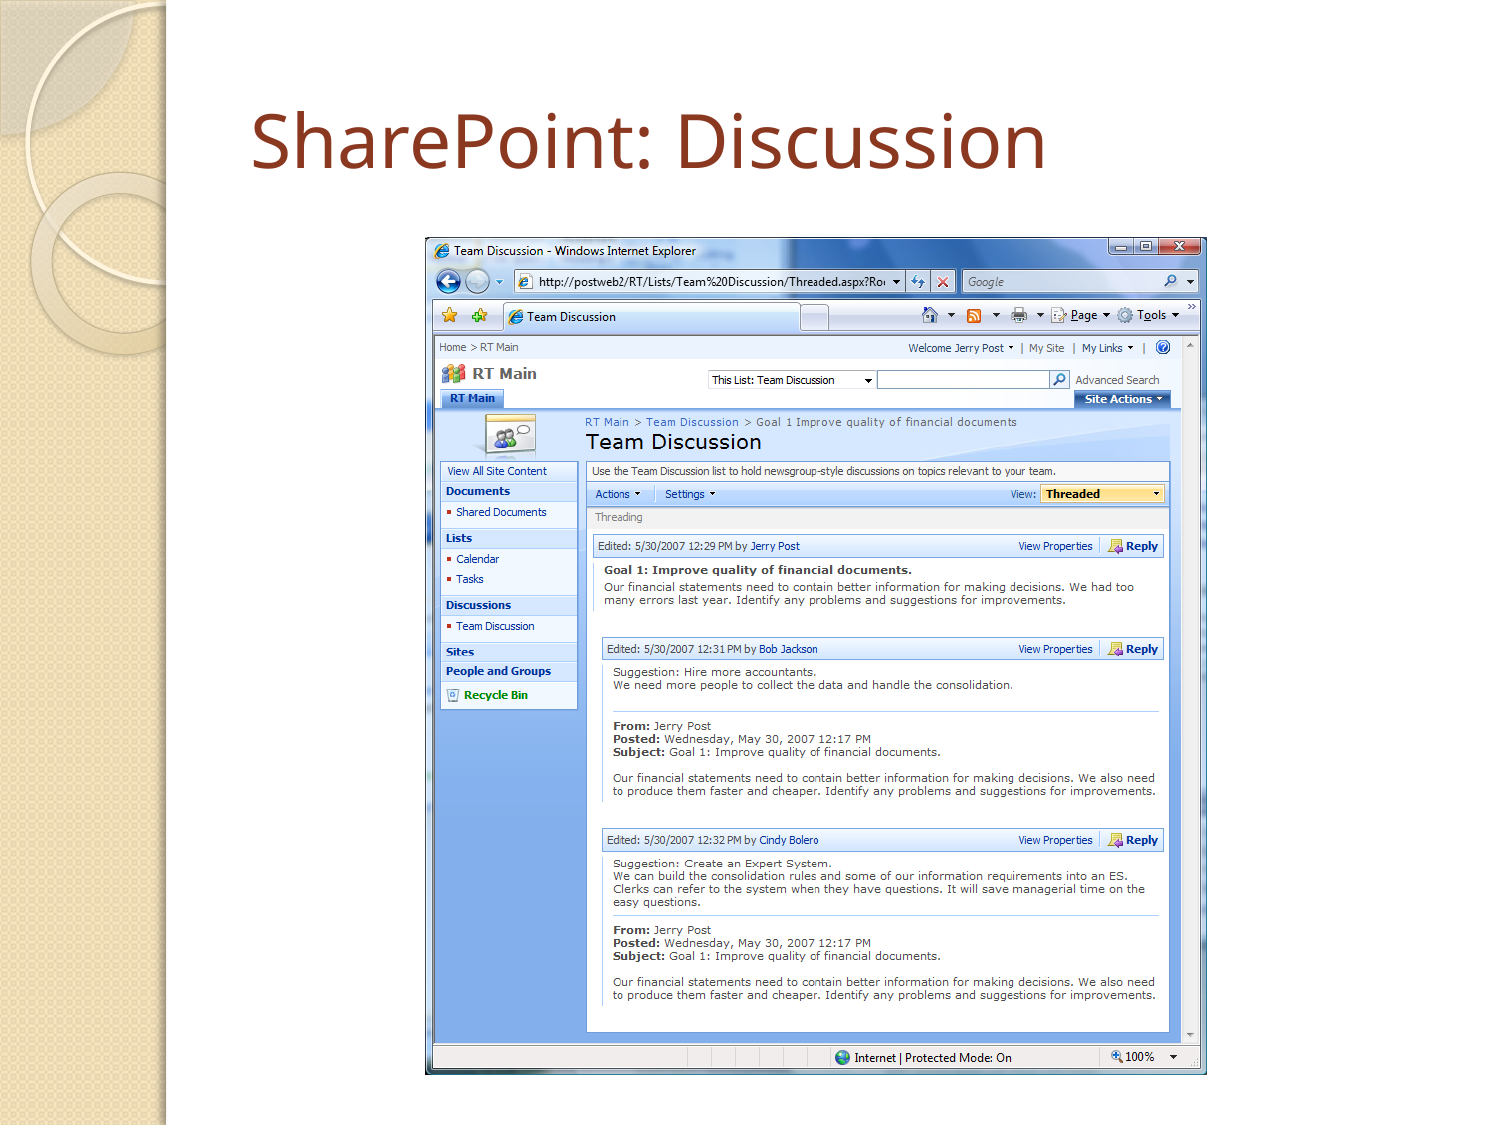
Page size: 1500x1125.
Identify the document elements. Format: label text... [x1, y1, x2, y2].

title SharePoint: Discussion [235, 45, 1466, 233]
picture [424, 237, 1207, 1076]
